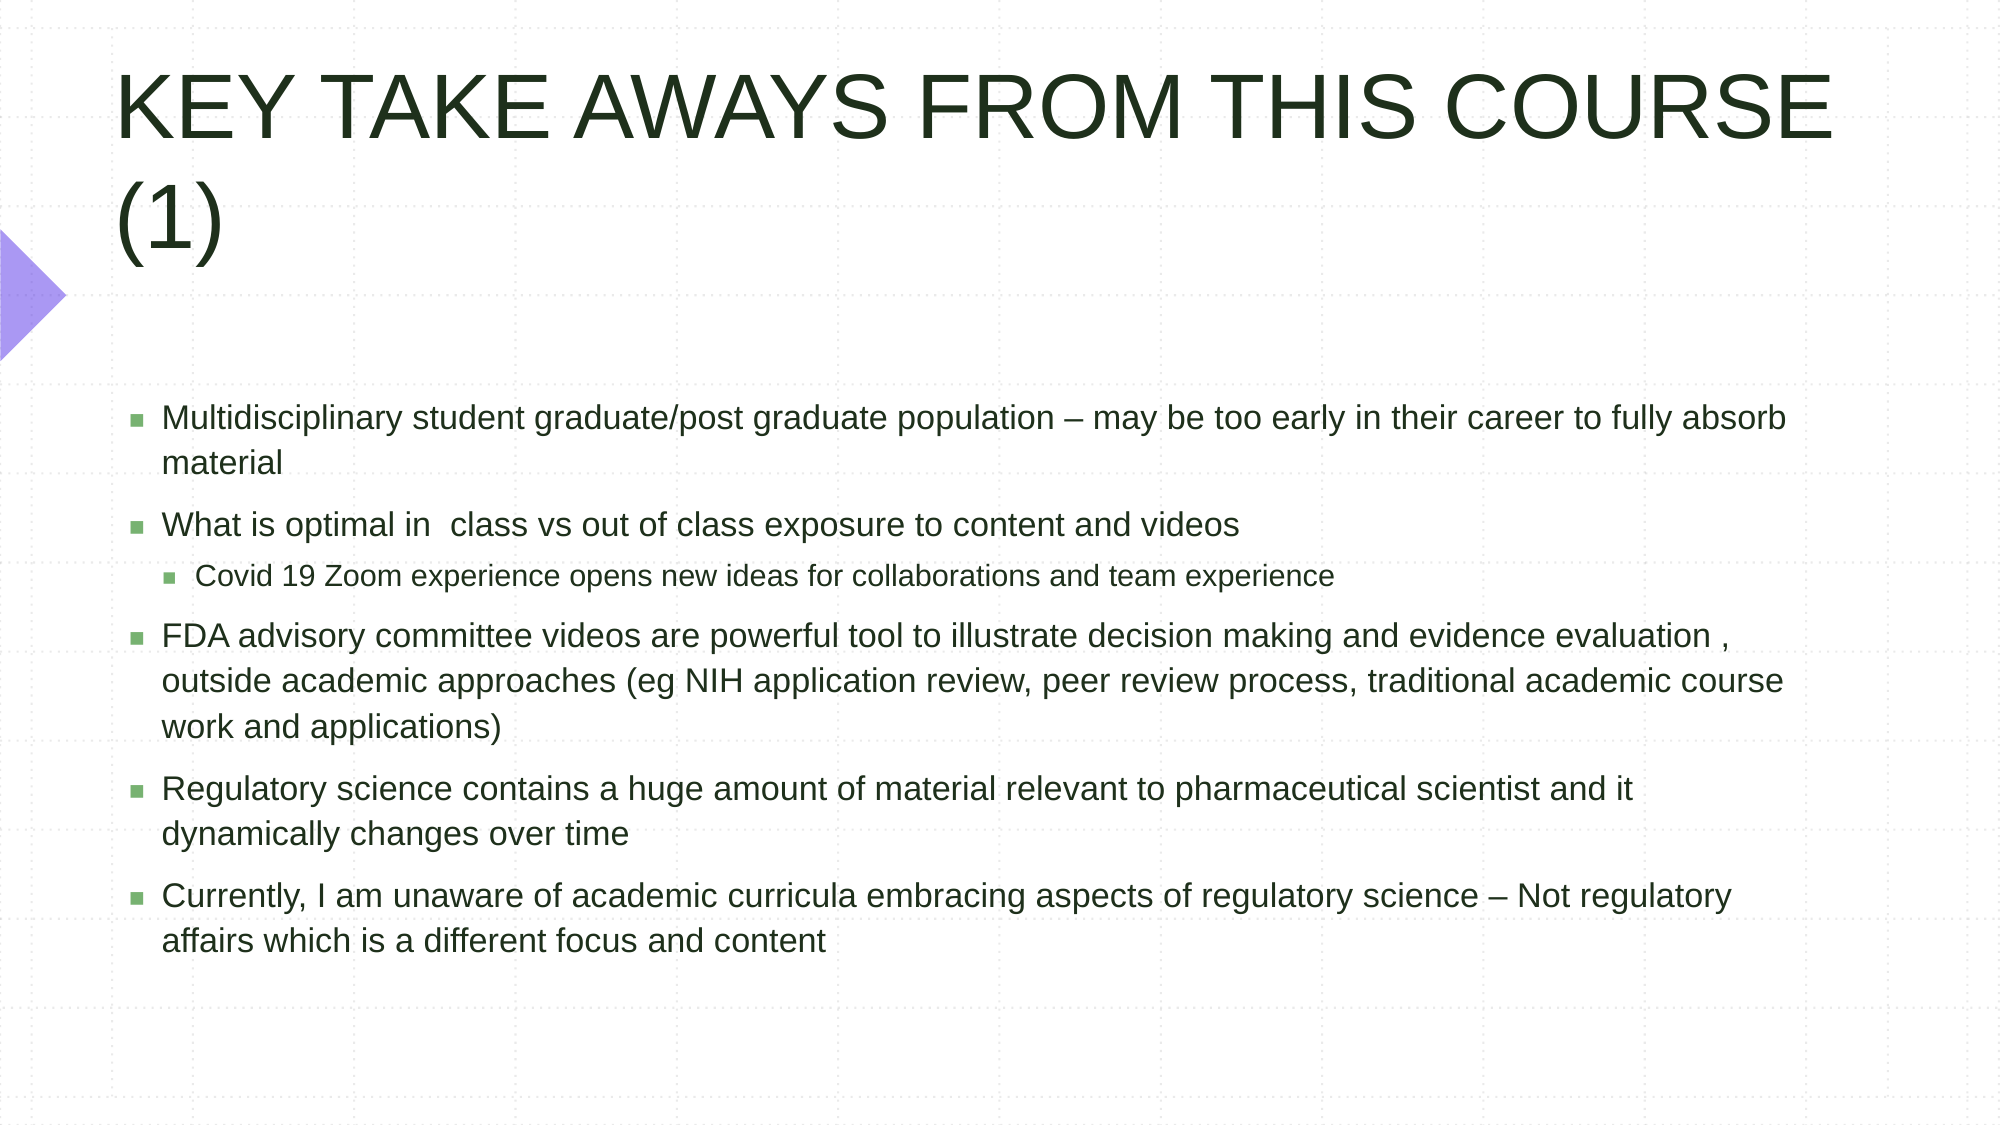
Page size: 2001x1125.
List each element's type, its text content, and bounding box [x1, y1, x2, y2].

list Multidisciplinary student graduate/post graduate population – may be too early in their career to fully absorb material What is optimal in class vs out of class exposure to content and videos Covid 19 Zoom experience opens new ideas for collaborations and team experience FDA advisory committee videos are powerful tool to illustrate decision making and evidence evaluation , outside academic approaches (eg NIH application review, peer review process, traditional academic course work and applications) Regulatory science contains a huge amount of material relevant to pharmaceutical scientist and it dynamically changes over time Currently, I am unaware of academic curricula embracing aspects of regulatory science – Not regulatory affairs which is a different focus and content [113, 383, 1808, 969]
title KEY TAKE AWAYS FROM THIS COURSE (1) [99, 38, 1869, 275]
